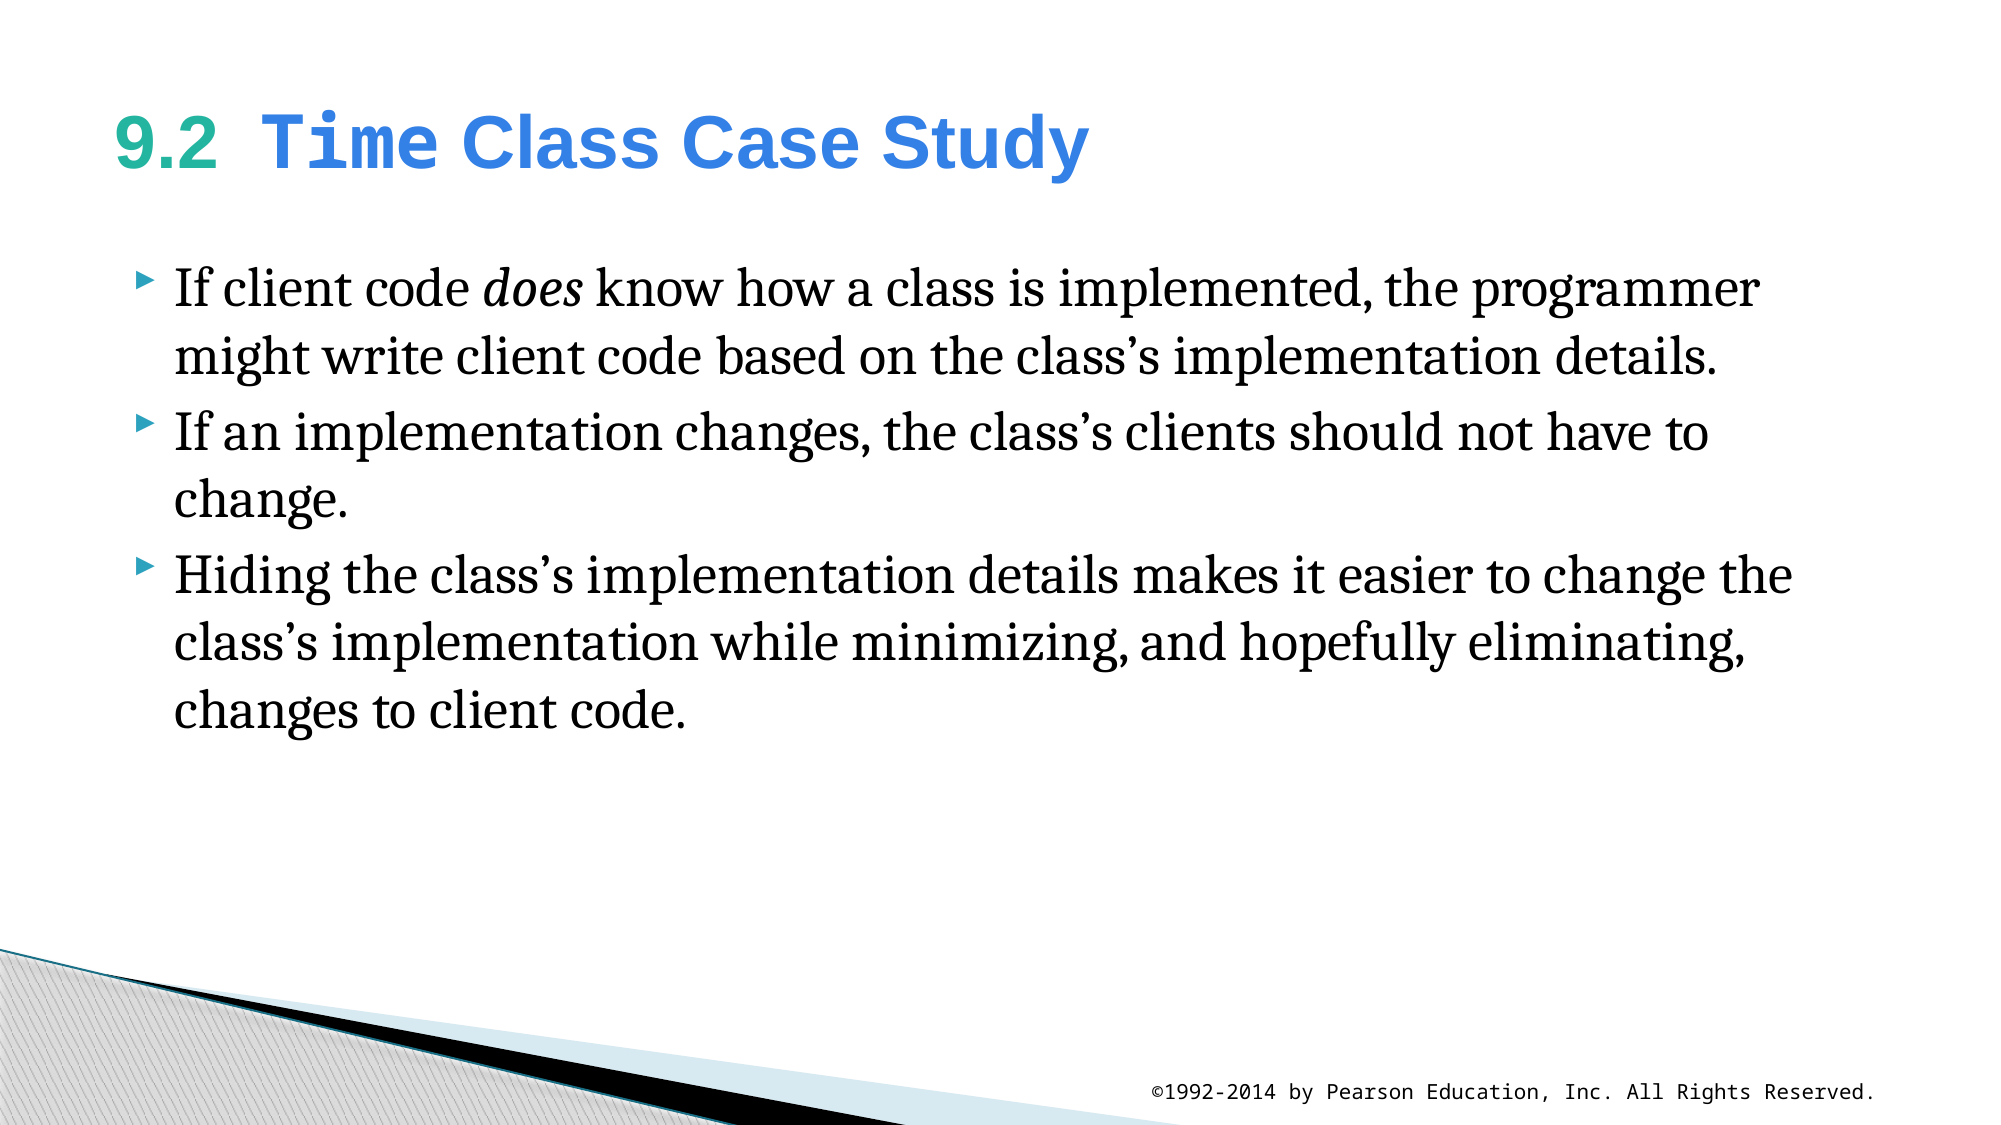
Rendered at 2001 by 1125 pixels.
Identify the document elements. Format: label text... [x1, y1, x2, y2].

title 9.2 Time Class Case Study [99, 45, 1900, 233]
footer ©1992-2014 by Pearson Education, Inc. All Rights Reserved. [866, 1051, 1892, 1112]
list If client code does know how a class is implemented, the programmer might write client code based on the class’s implementation details. If an implementation changes, the class’s clients should not have to change. Hiding the class’s implementation details makes it easier to change the class’s implementation while minimizing, and hopefully eliminating, changes to client code. [99, 242, 1900, 986]
